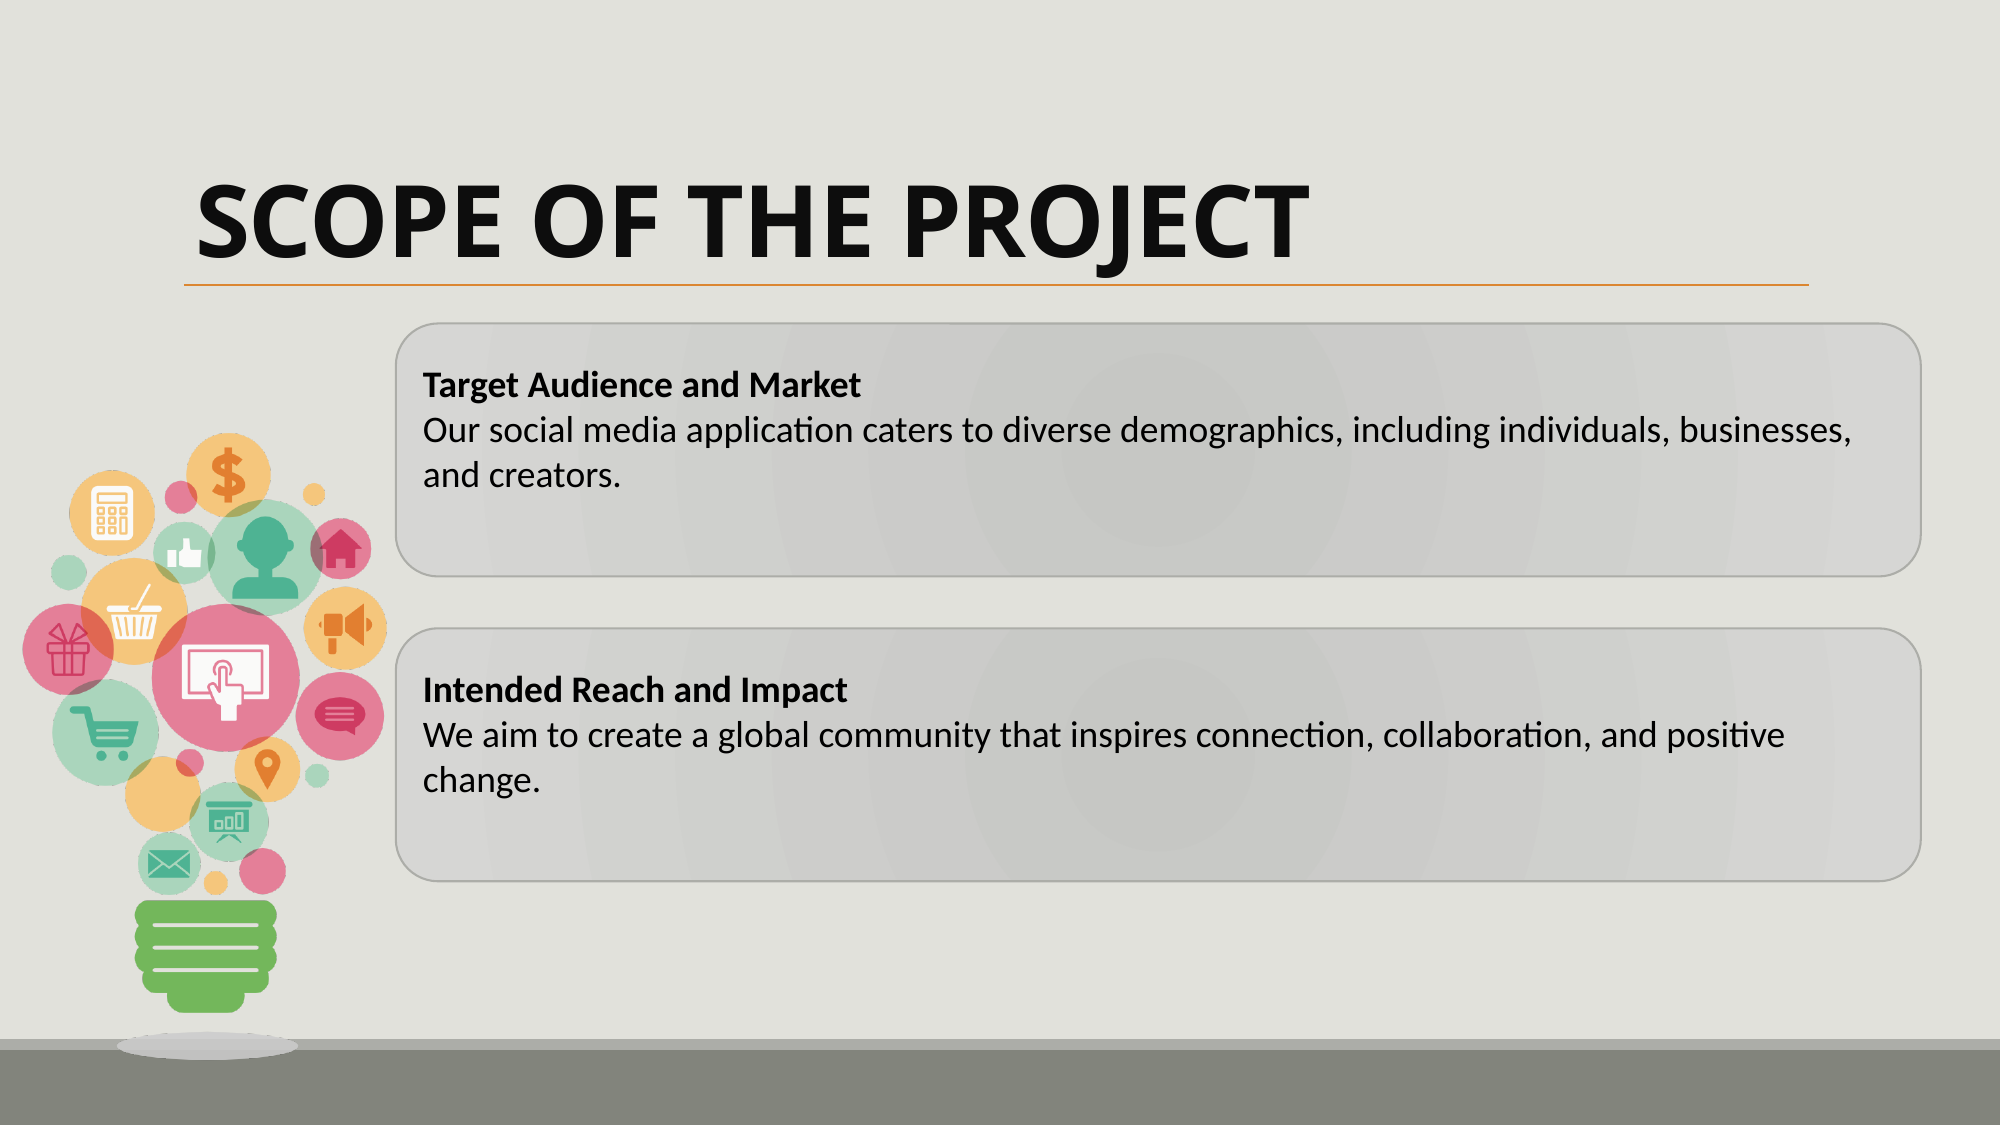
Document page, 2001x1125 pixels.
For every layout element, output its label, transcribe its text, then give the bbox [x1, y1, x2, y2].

title SCOPE OF THE PROJECT [180, 47, 1830, 285]
text_box Intended Reach and Impact We aim to create a global community that inspires connection, collaboration, and positive change. [431, 627, 1922, 883]
text_box Target Audience and Market Our social media application caters to diverse demographics, including individuals, businesses, and creators. [394, 322, 1922, 578]
picture [0, 395, 421, 1082]
